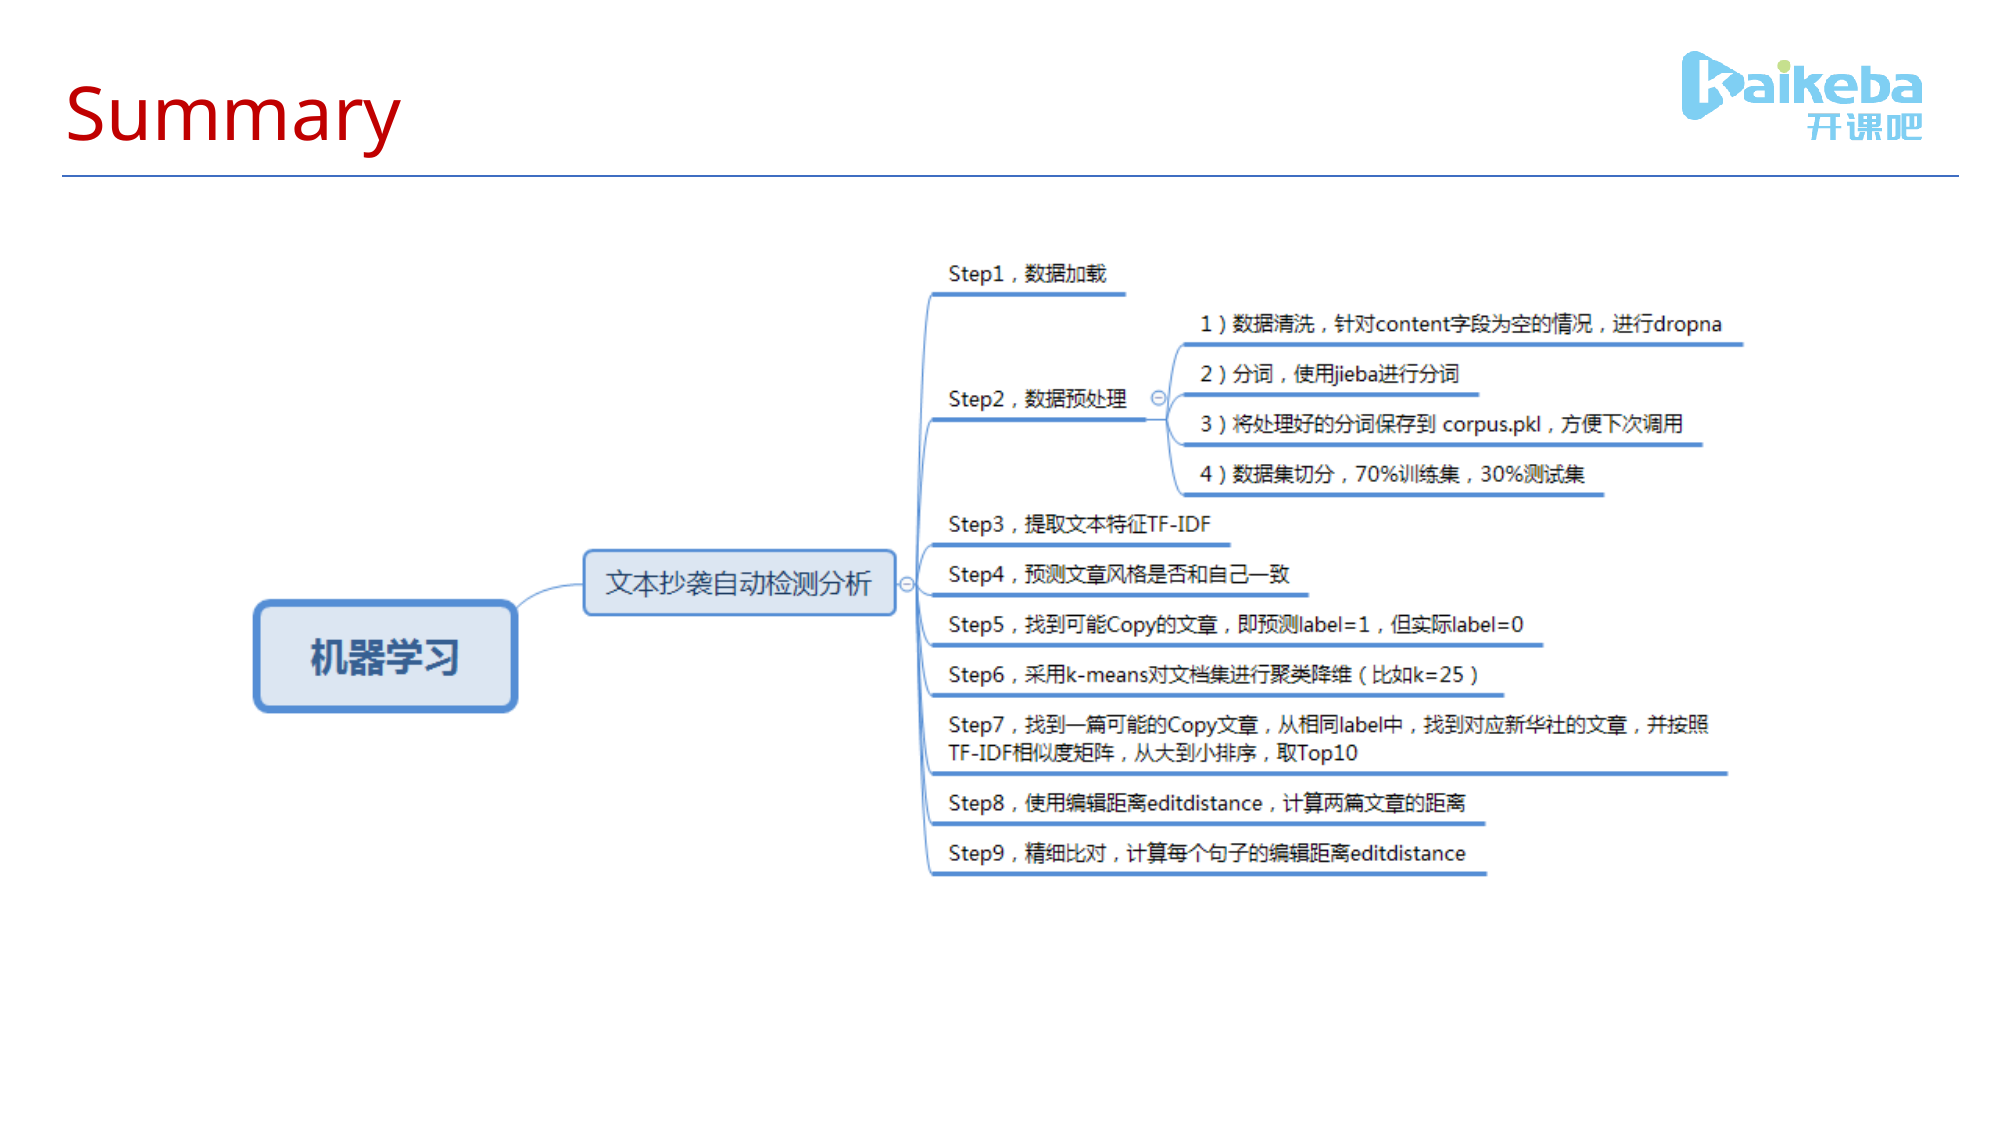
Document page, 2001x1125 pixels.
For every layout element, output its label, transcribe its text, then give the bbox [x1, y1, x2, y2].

picture [228, 225, 1772, 900]
table_cell 1 [1653, 21, 1950, 167]
title Summary [57, 59, 1728, 167]
